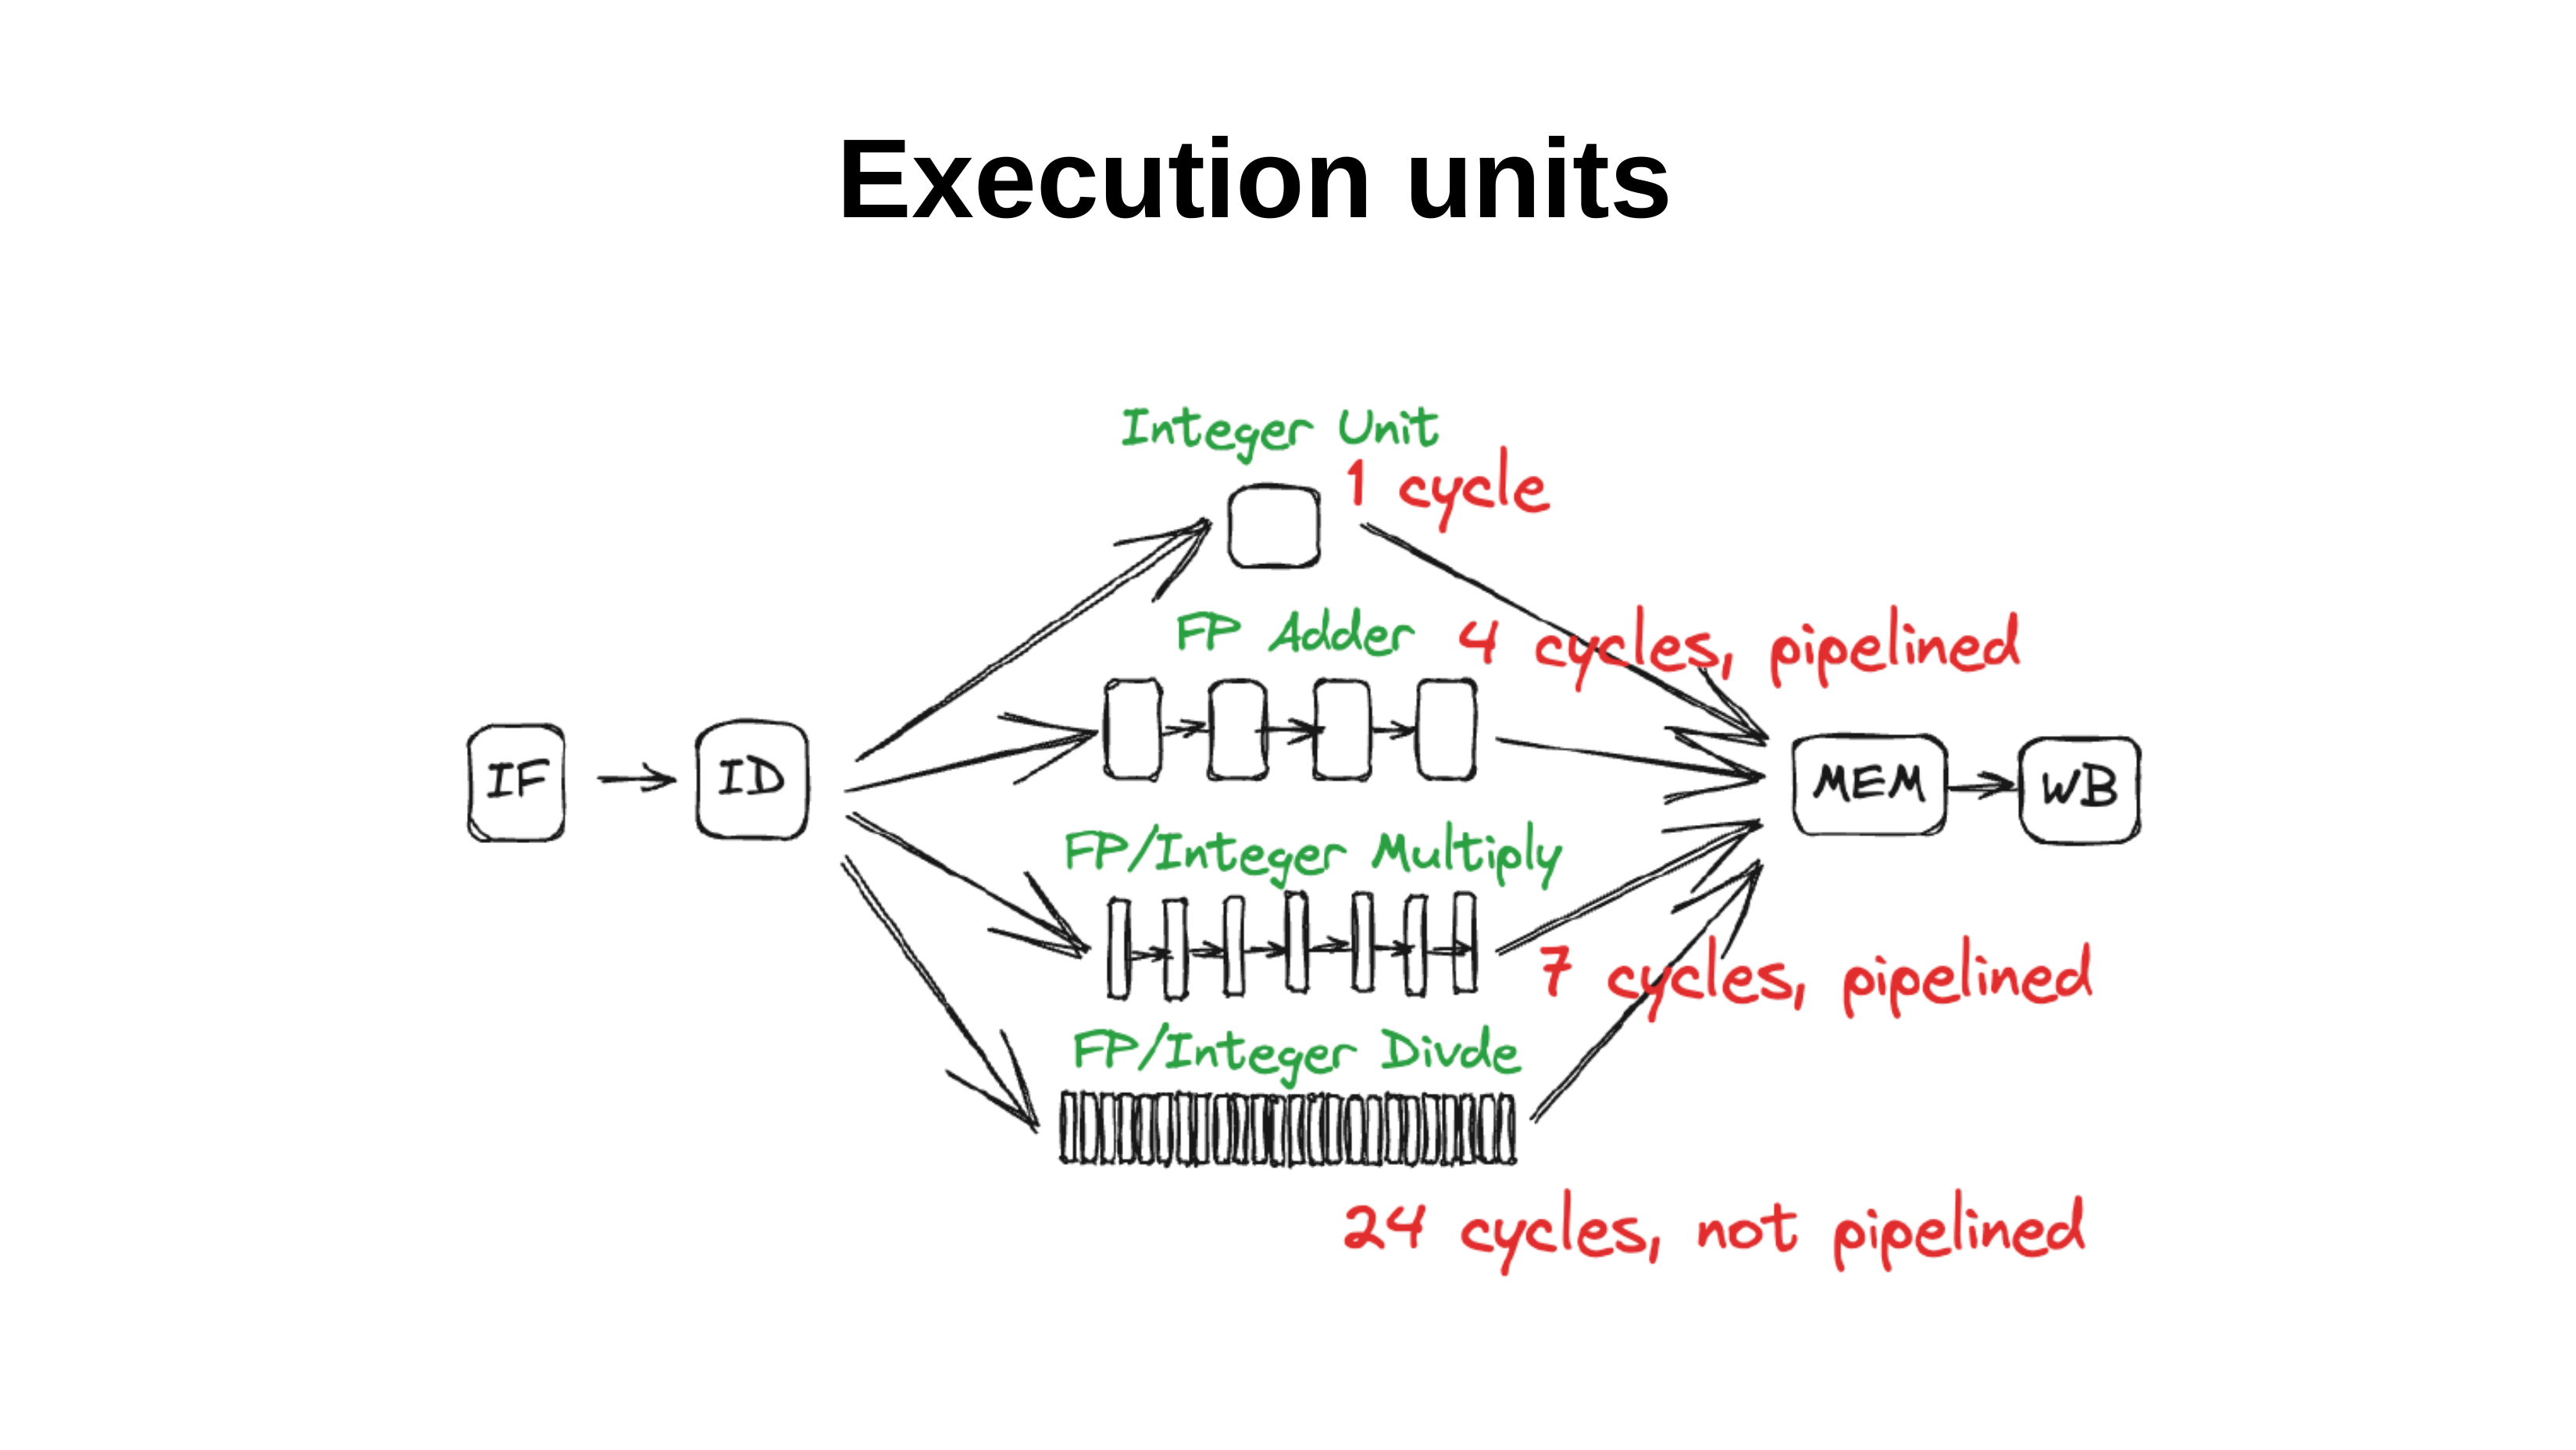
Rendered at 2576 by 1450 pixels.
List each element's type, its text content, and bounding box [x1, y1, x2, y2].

picture [394, 304, 2182, 1345]
title Execution units [837, 105, 1739, 245]
